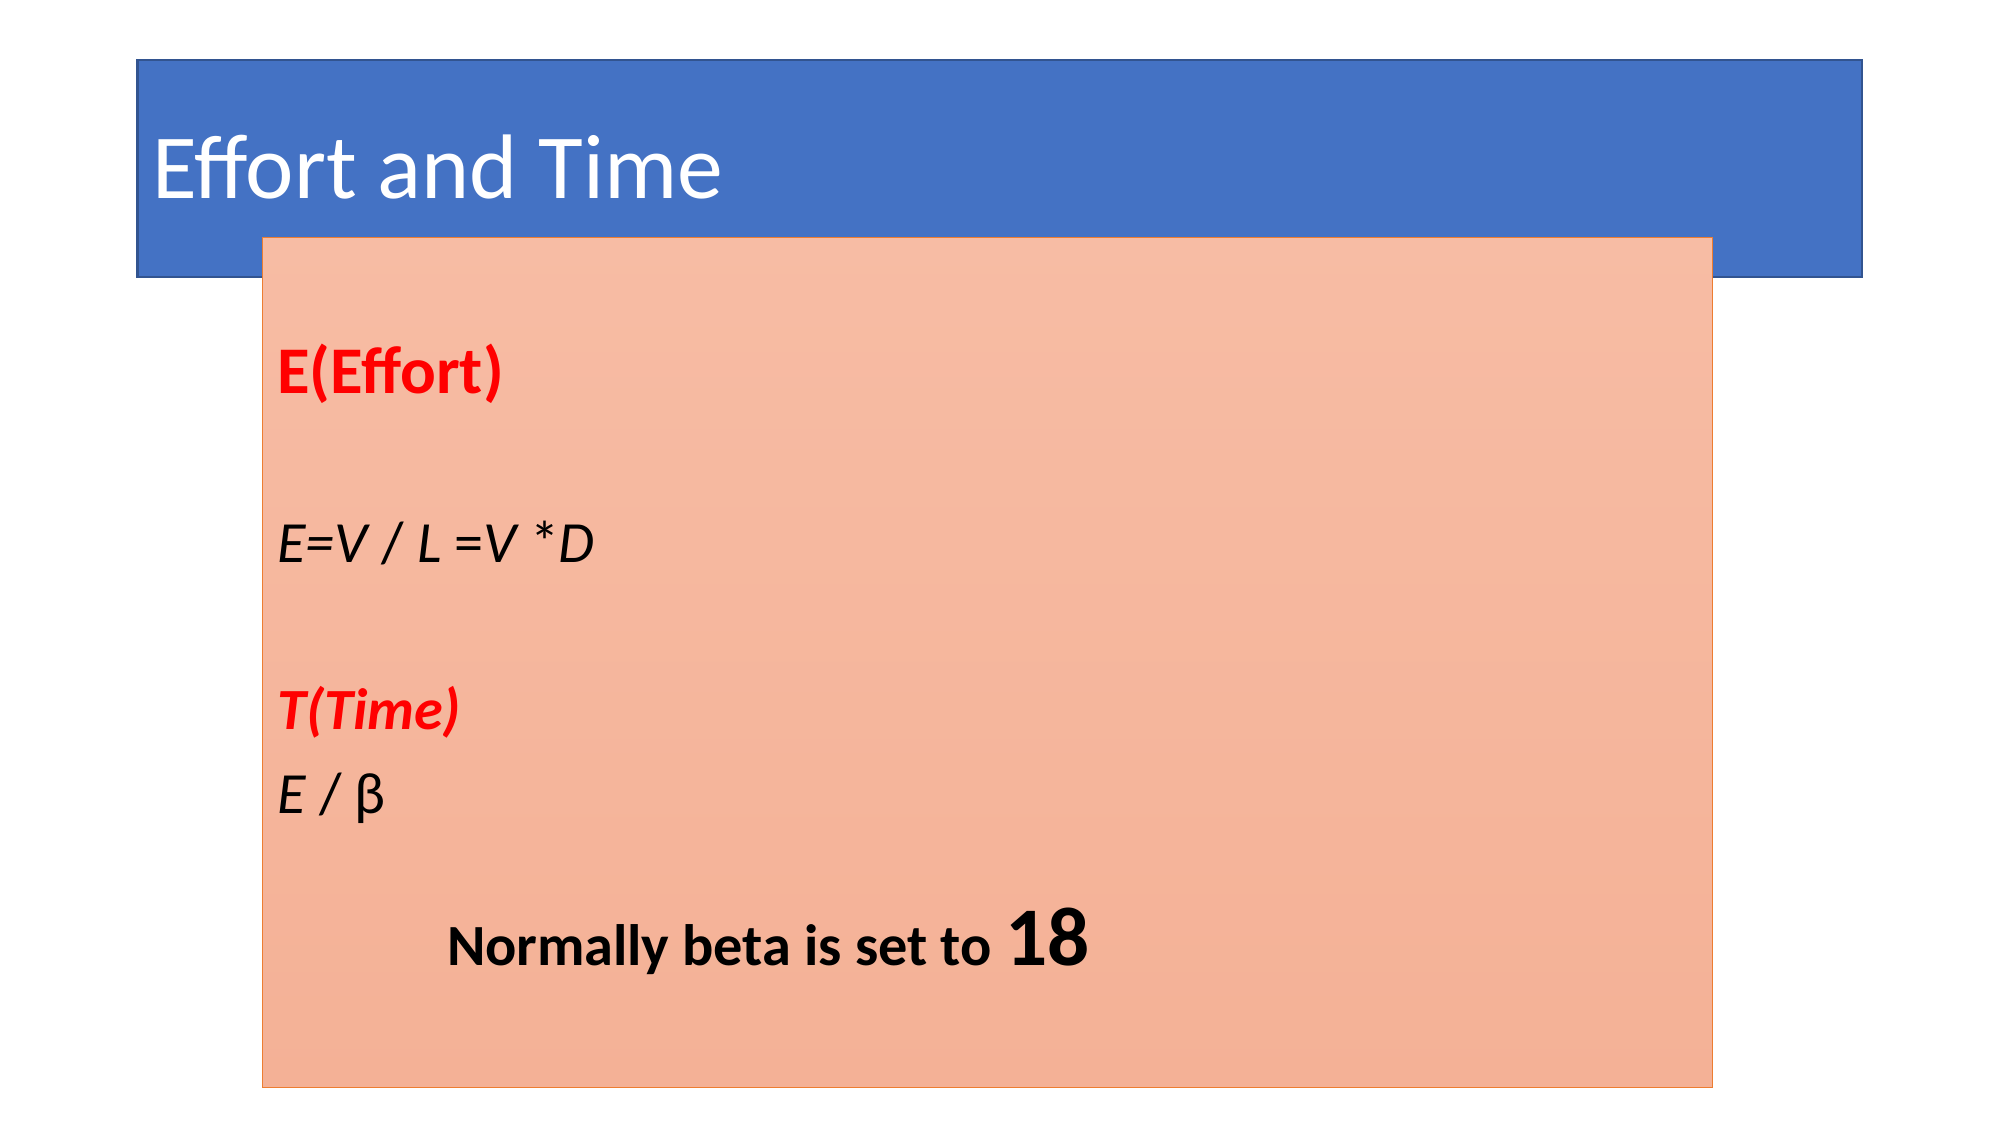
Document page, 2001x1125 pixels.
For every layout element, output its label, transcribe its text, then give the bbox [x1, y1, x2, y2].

list E(Effort) E=V / L =V *D T(Time) E / β [262, 237, 1713, 1088]
text_box Normally beta is set to 18 [399, 875, 1138, 990]
title Effort and Time [136, 59, 1863, 278]
